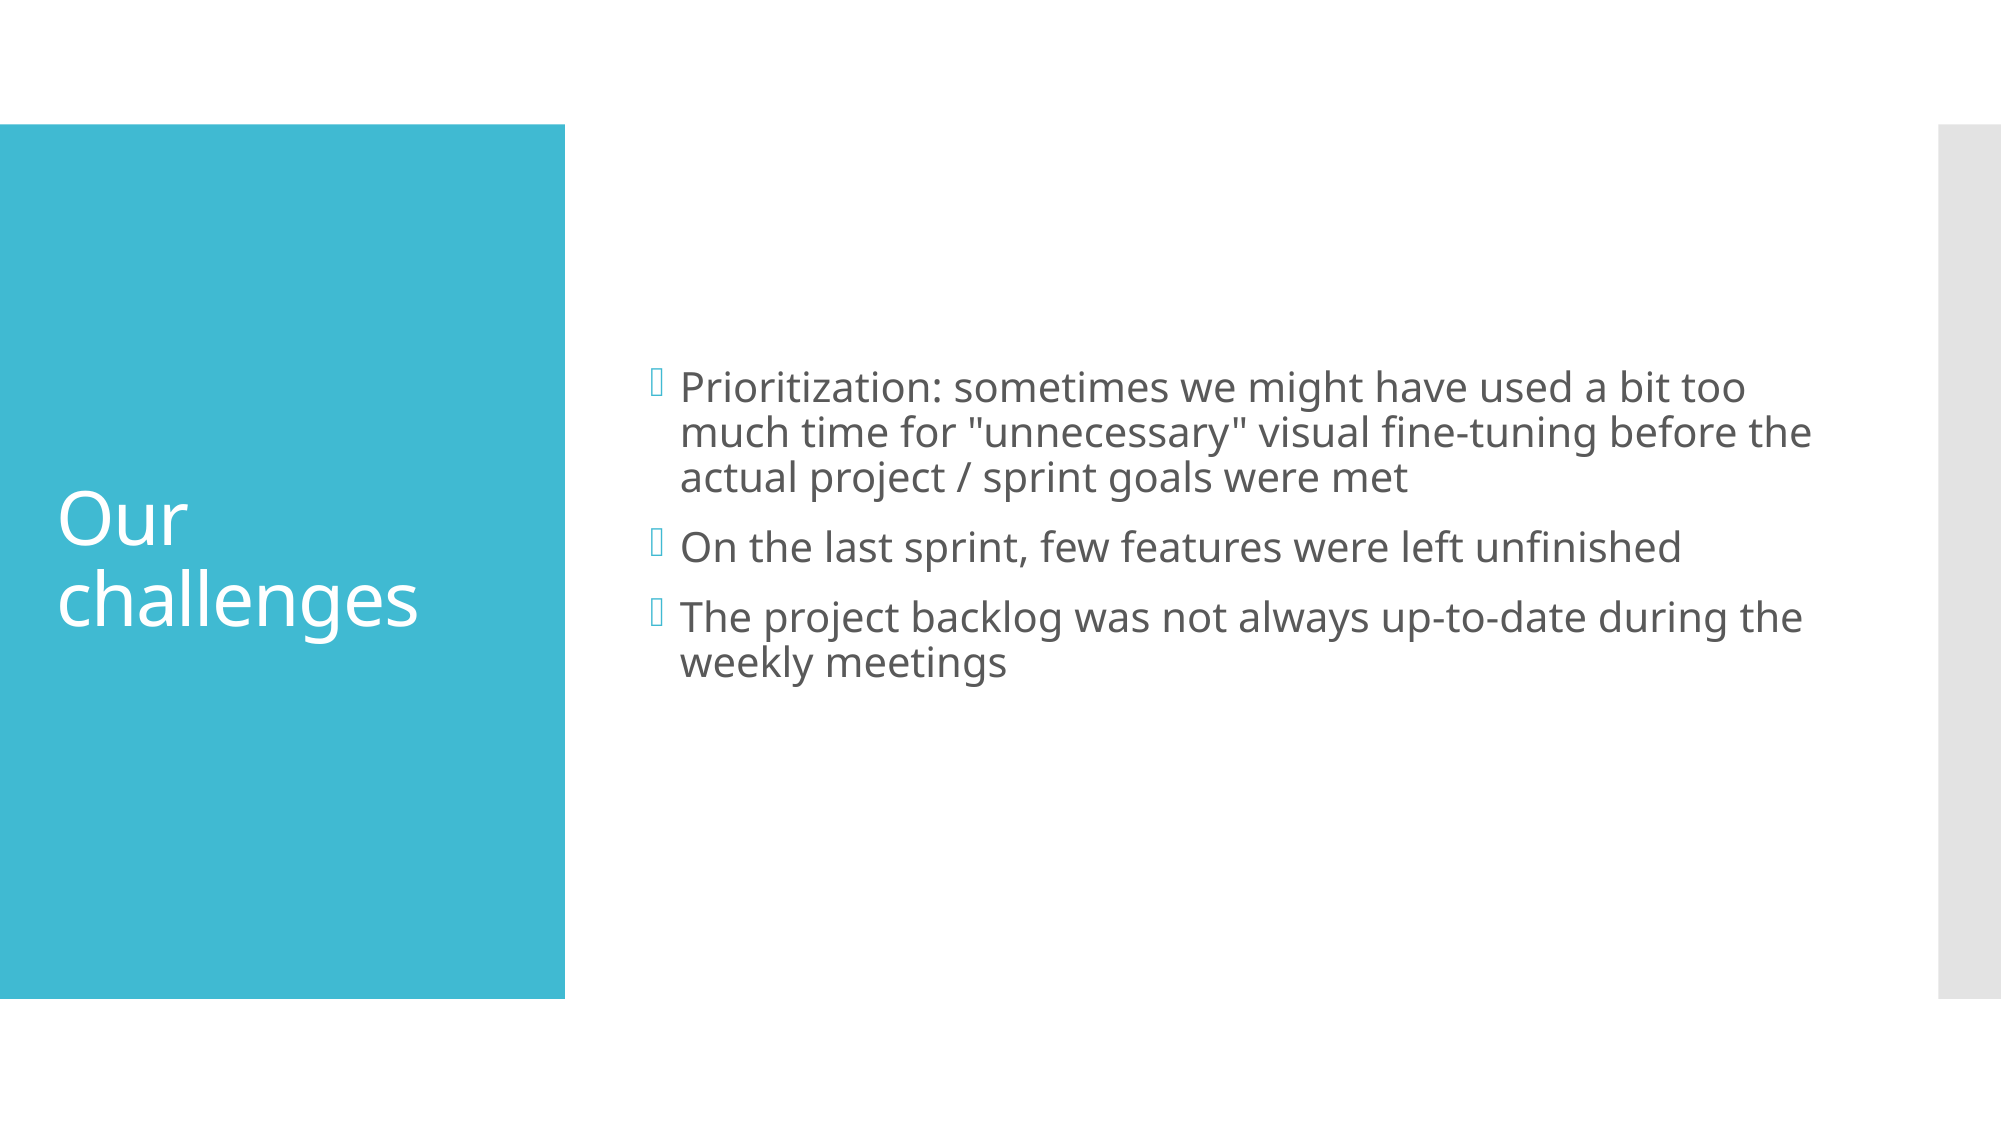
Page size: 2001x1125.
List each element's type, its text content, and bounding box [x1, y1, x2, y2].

list Prioritization: sometimes we might have used a bit too much time for "unnecessary" visual fine-tuning before the actual project / sprint goals were met On the last sprint, few features were left unfinished The project backlog was not always up-to-date during the weekly meetings [634, 141, 1835, 982]
title Our challenges [41, 184, 525, 940]
